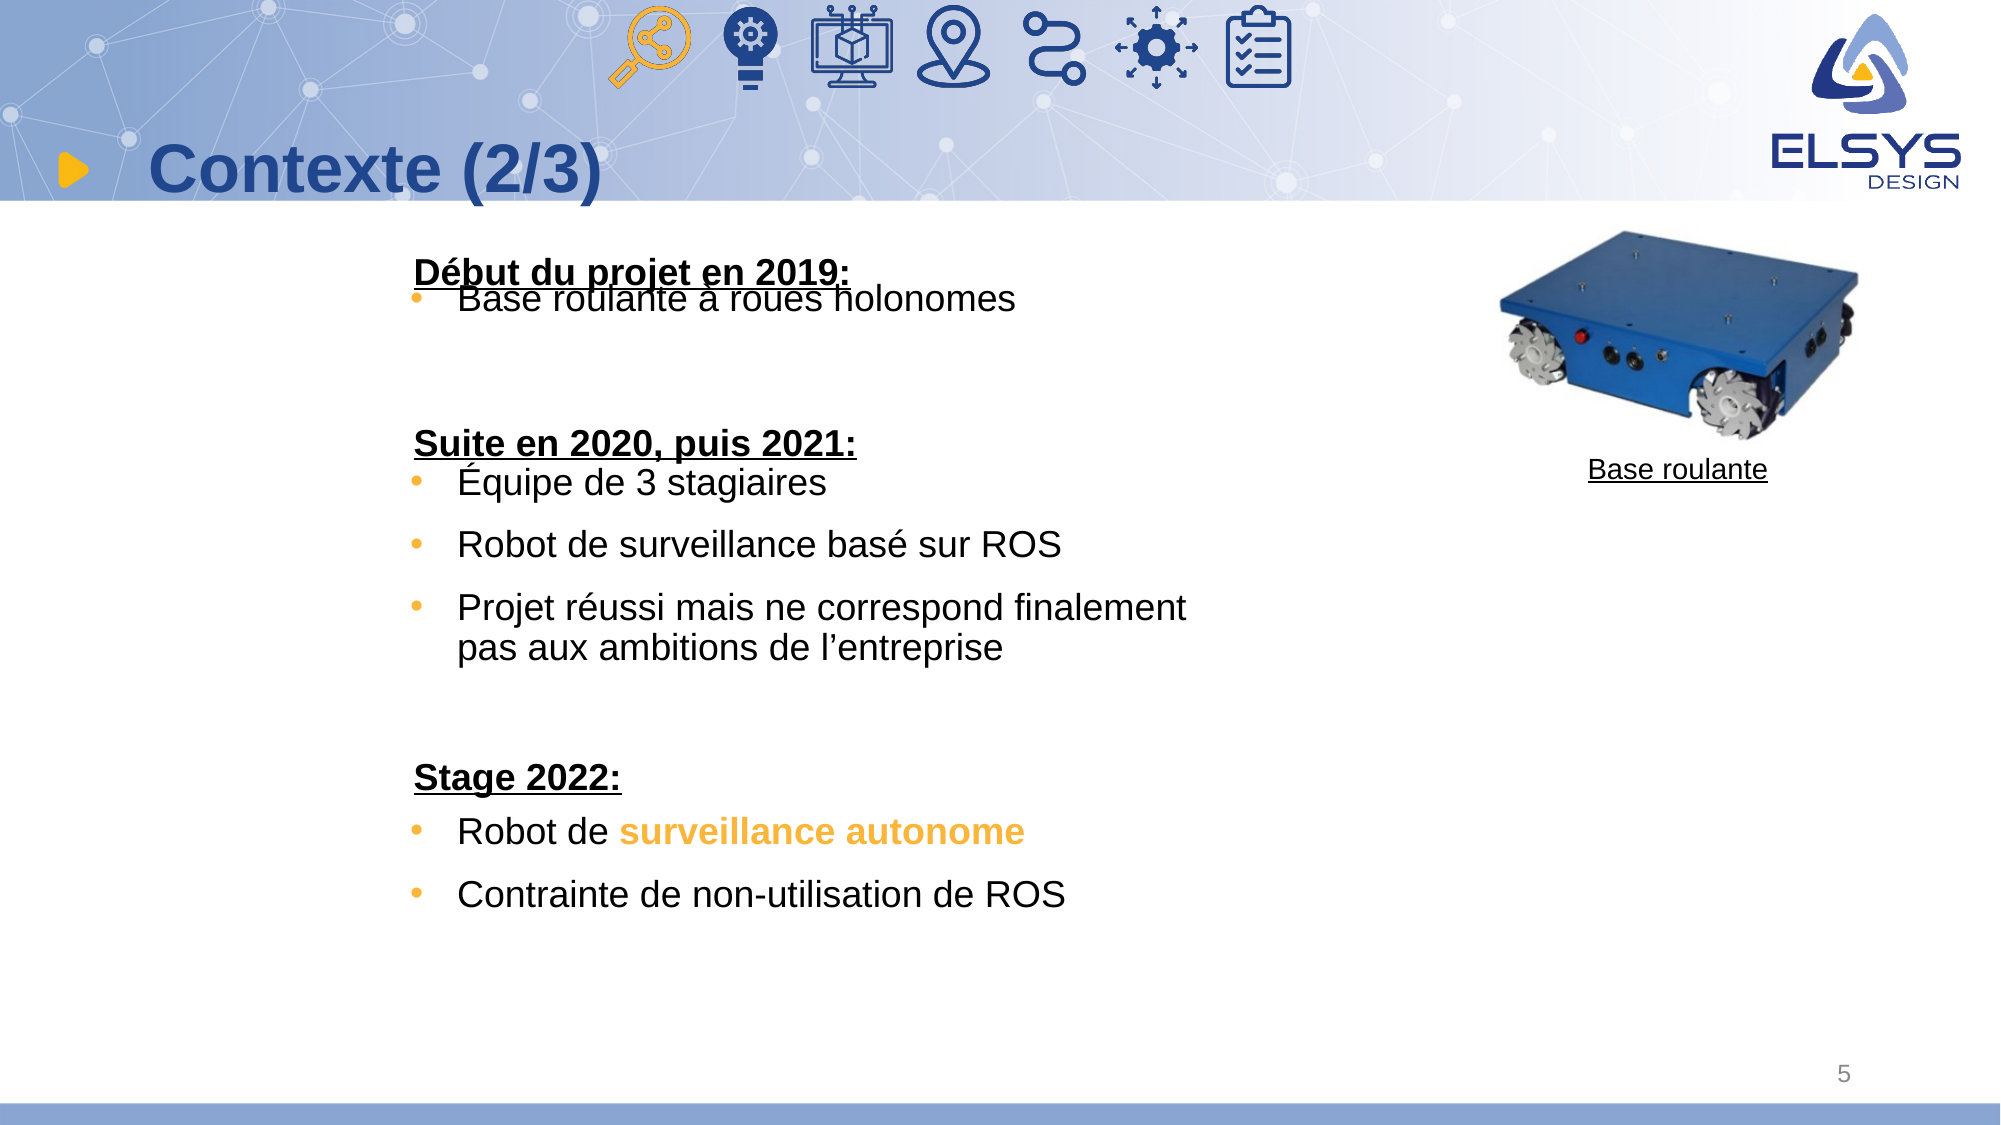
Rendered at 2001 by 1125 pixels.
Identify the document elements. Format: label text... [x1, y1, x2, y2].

text_box Équipe de 3 stagiaires Robot de surveillance basé sur ROS Projet réussi mais ne correspond finalement pas aux ambitions de l’entreprise [398, 457, 1211, 700]
title Contexte (2/3) [137, 126, 1863, 215]
slide_number 5 [1412, 1042, 1863, 1103]
text_box Robot de surveillance autonome Contrainte de non-utilisation de ROS [398, 806, 1098, 955]
text_box Base roulante [1345, 442, 2000, 493]
text_box Base roulante à roues holonomes [398, 301, 1064, 362]
picture [1493, 226, 1863, 445]
picture [0, 1103, 2001, 1125]
text_box Stage 2022: [398, 745, 1181, 806]
text_box Début du projet en 2019: [398, 240, 1064, 301]
text_box Suite en 2020, puis 2021: [398, 411, 1181, 457]
picture [0, 0, 2000, 201]
